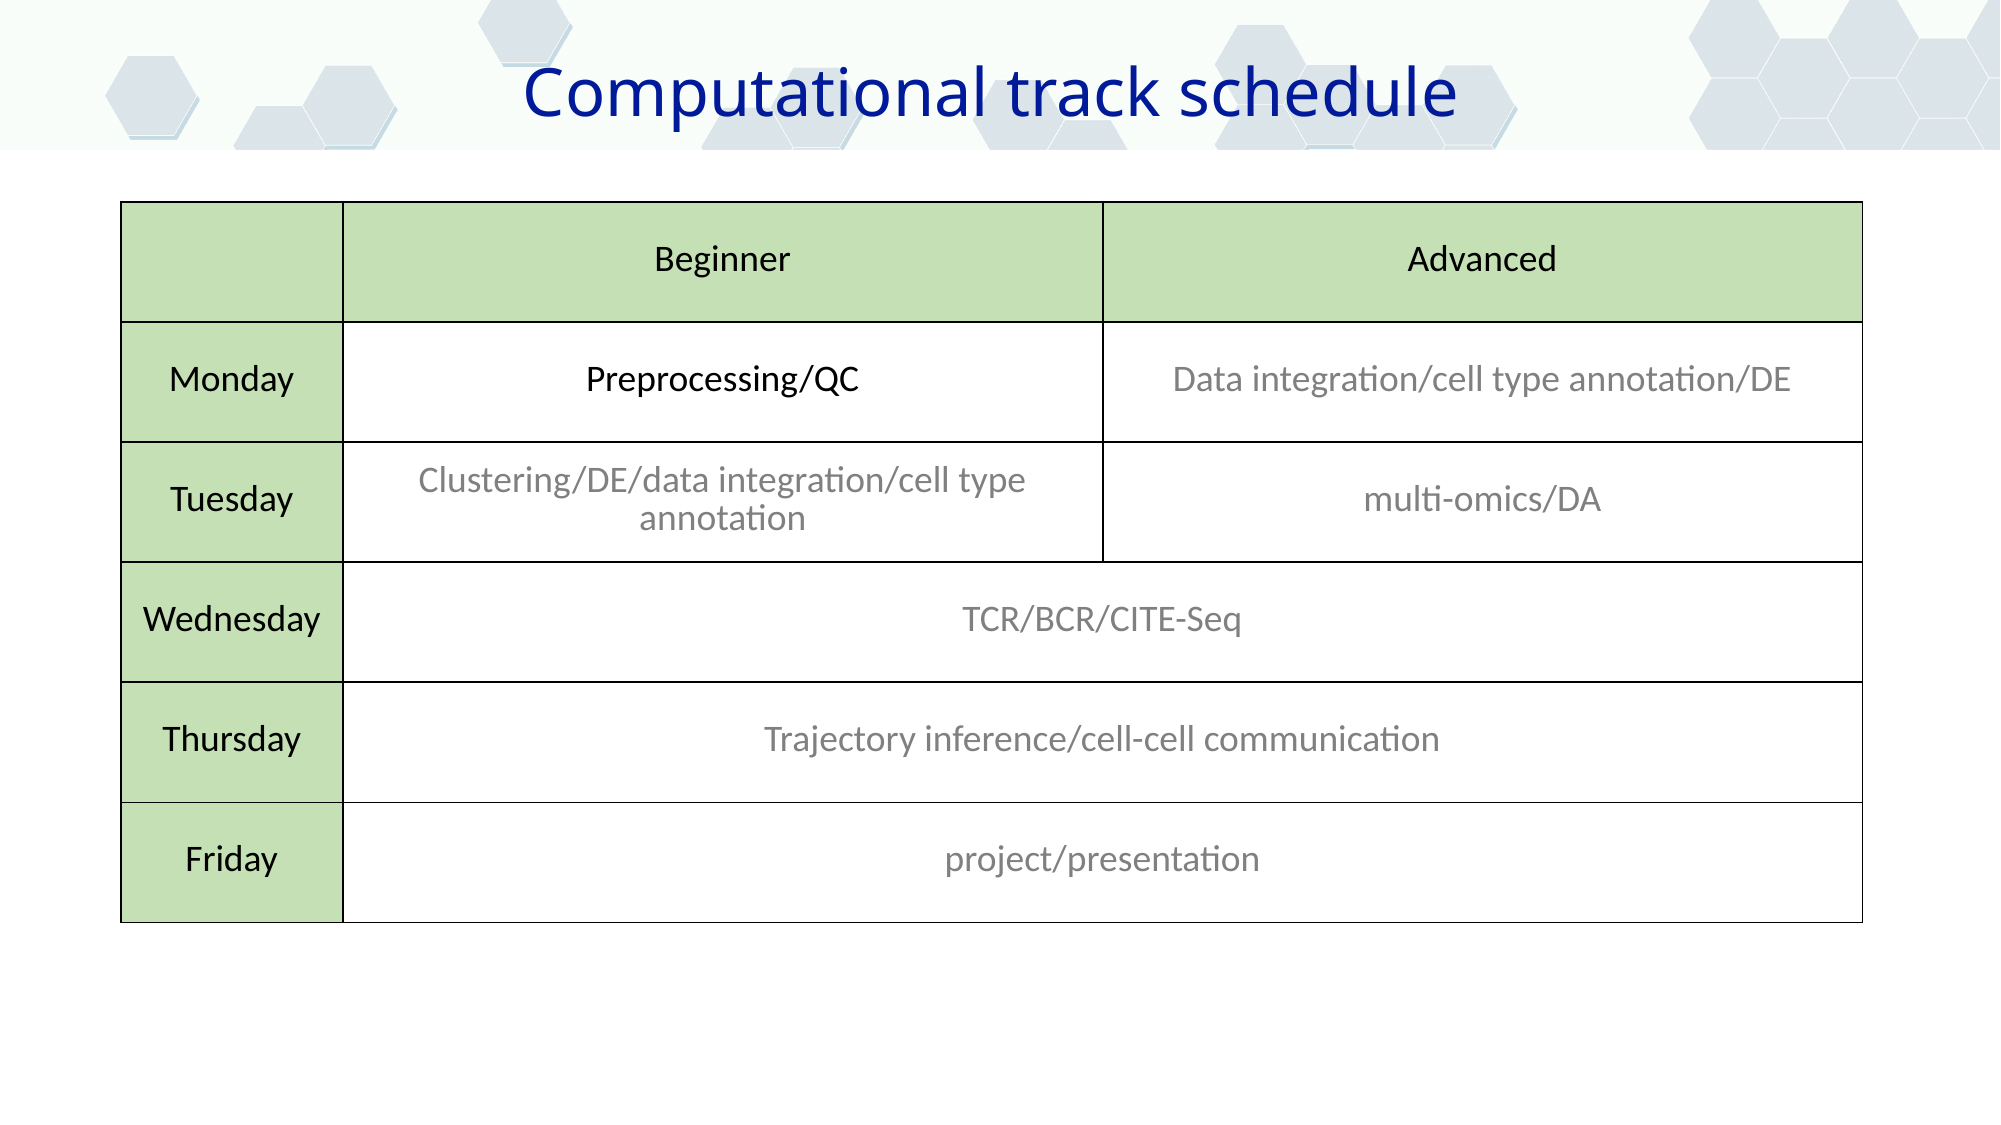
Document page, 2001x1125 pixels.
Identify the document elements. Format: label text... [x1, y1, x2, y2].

table_cell Trajectory inference/cell-cell communication [344, 683, 1862, 802]
table_header Advanced [1104, 203, 1862, 321]
table_cell Thursday [122, 683, 342, 802]
table_cell Preprocessing/QC [344, 323, 1102, 441]
table_cell Tuesday [122, 443, 342, 561]
table_cell Data integration/cell type annotation/DE [1104, 323, 1862, 441]
table_cell Clustering/DE/data integration/cell type annotation [344, 443, 1102, 561]
table_header Beginner [344, 203, 1102, 321]
table_cell TCR/BCR/CITE-Seq [344, 563, 1862, 681]
text_box Computational track schedule [0, 0, 2000, 181]
table_cell Wednesday [122, 563, 342, 681]
table_cell multi-omics/DA [1104, 443, 1862, 561]
table_cell Friday [122, 803, 342, 922]
table_cell project/presentation [344, 803, 1862, 922]
table_cell Monday [122, 323, 342, 441]
table_header [122, 203, 342, 321]
